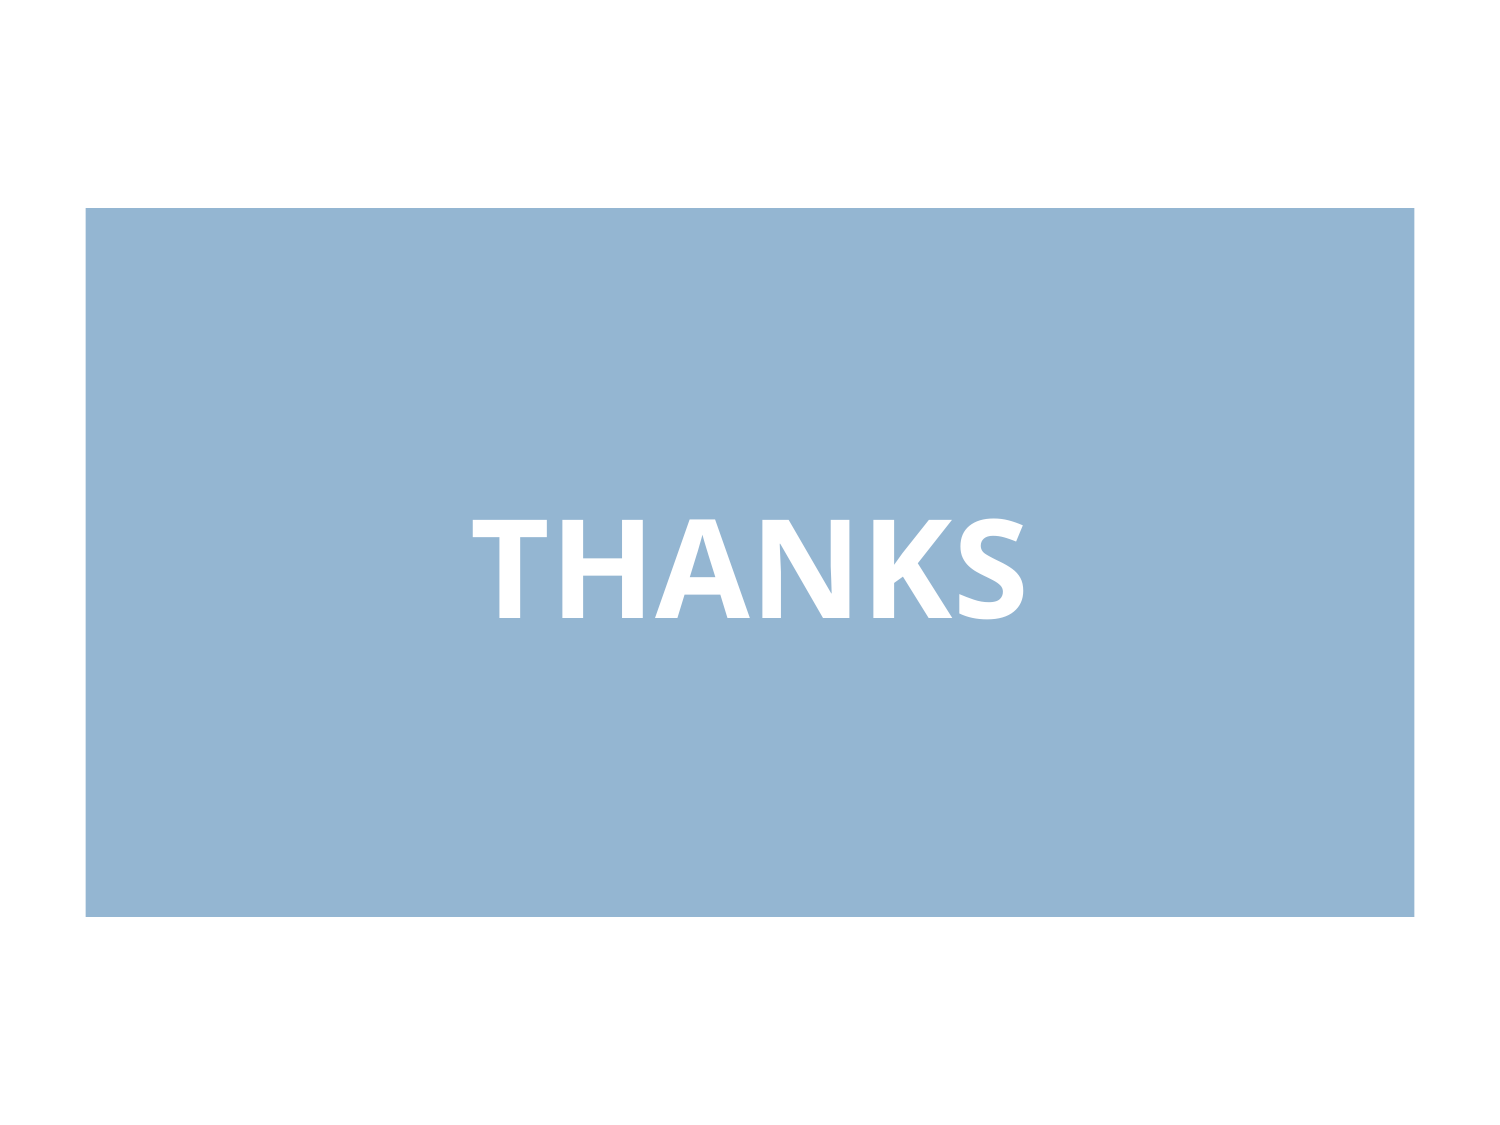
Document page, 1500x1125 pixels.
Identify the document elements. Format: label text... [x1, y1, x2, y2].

text_box [84, 207, 1416, 918]
text_box THANKS [85, 473, 1415, 654]
